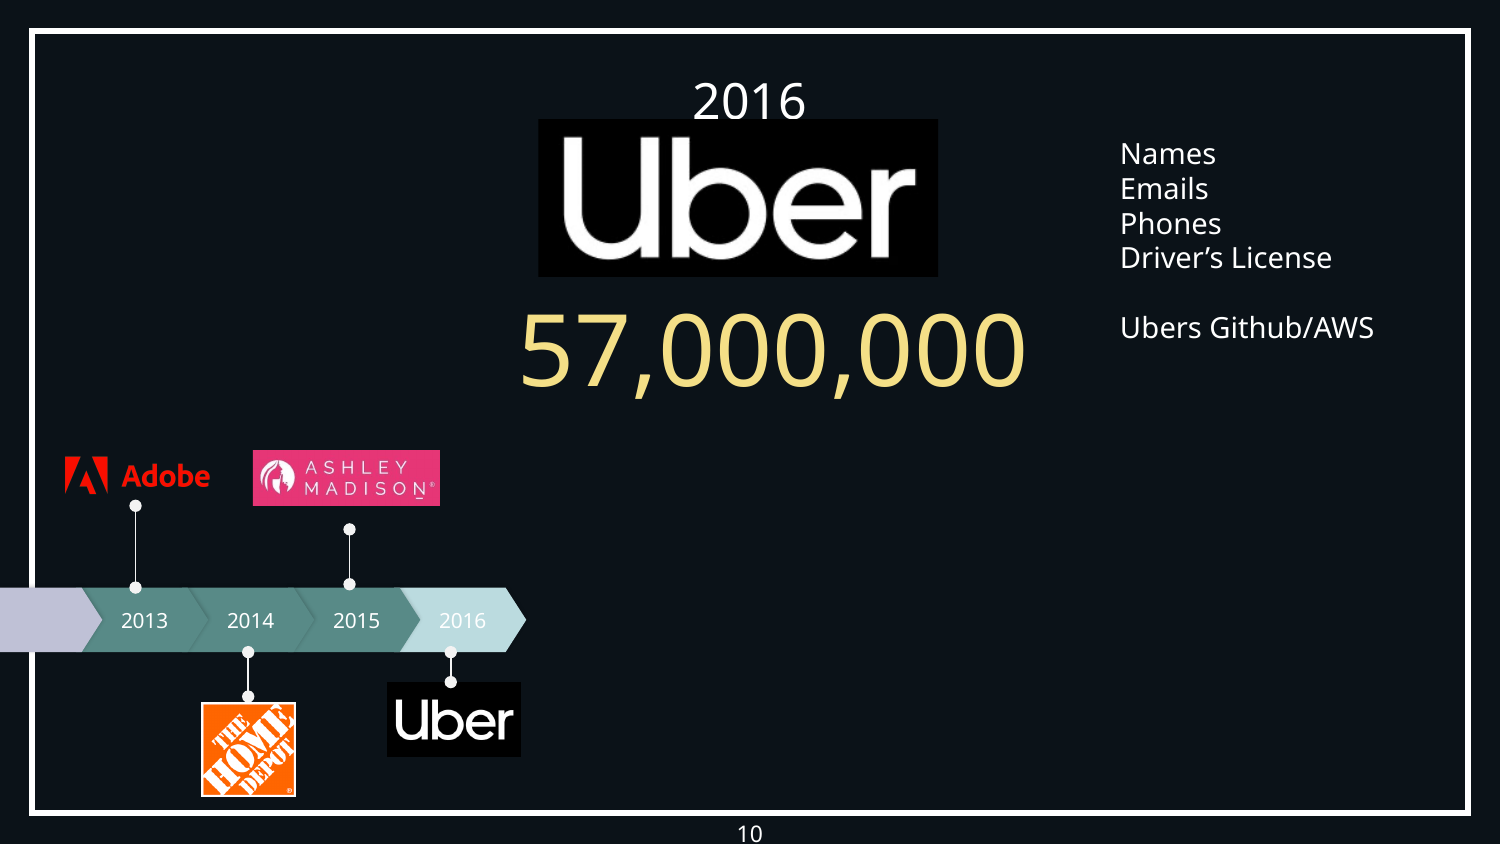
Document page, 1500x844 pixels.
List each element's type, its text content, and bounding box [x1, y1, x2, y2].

picture [538, 119, 939, 277]
picture [201, 702, 296, 797]
picture [387, 681, 521, 757]
text_box 2014 [192, 587, 315, 653]
picture [252, 450, 441, 506]
text_box 2013 [85, 587, 209, 653]
text_box Names Emails Phones Driver’s License Ubers Github/AWS [1105, 127, 1390, 353]
slide_number 10 [0, 804, 1500, 840]
list 2016 [75, 54, 1425, 141]
text_box 2016 [403, 587, 527, 653]
picture [51, 426, 223, 524]
text_box [0, 587, 103, 653]
text_box 57,000,000 [400, 251, 1146, 442]
text_box 2015 [297, 587, 421, 653]
